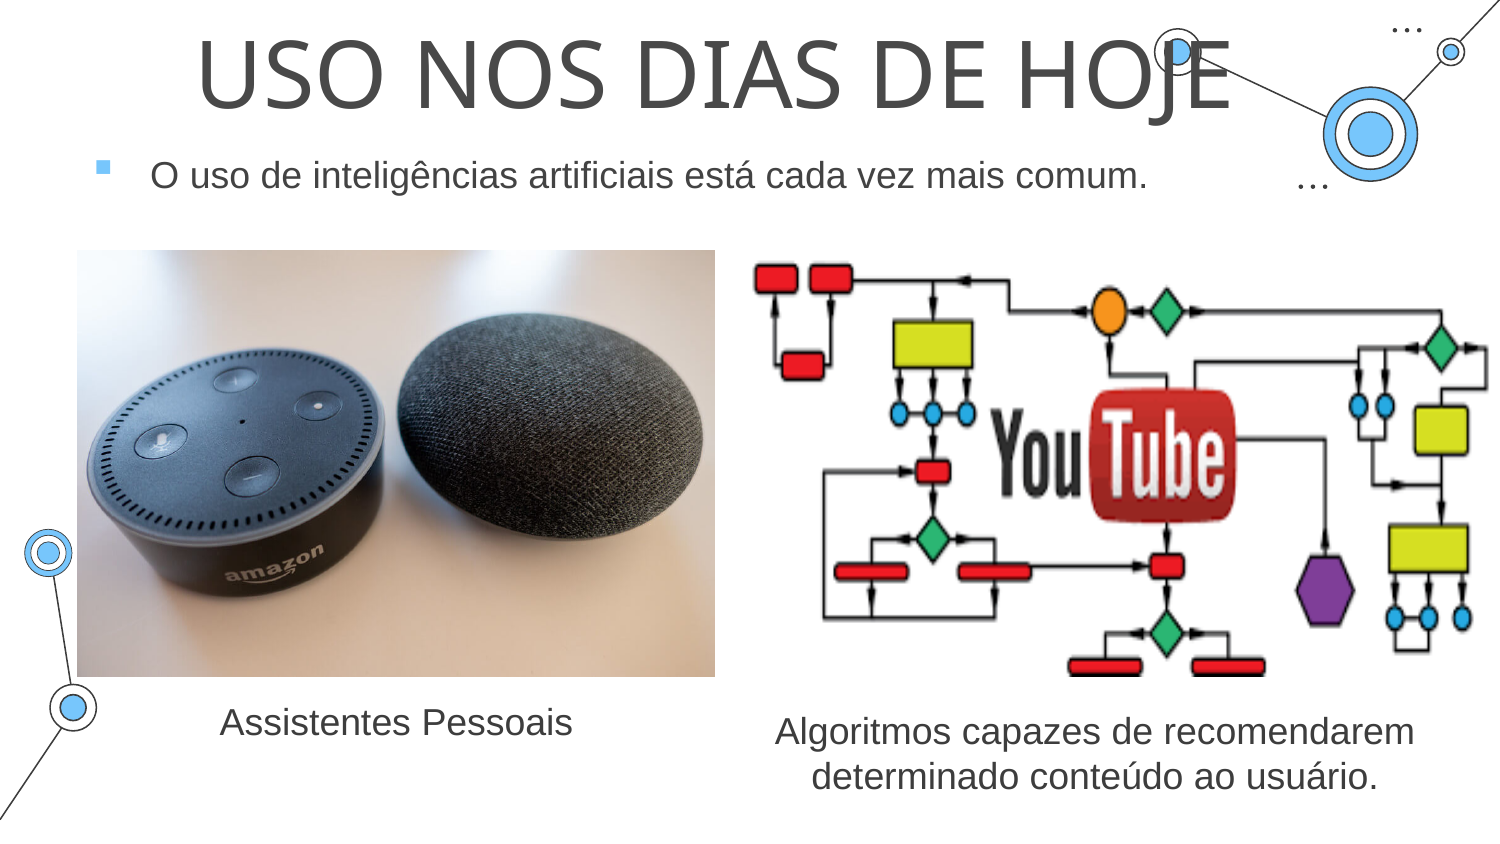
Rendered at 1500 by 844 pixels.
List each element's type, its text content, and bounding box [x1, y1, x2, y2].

title USO NOS DIAS DE HOJE [120, 0, 1310, 122]
text_box Algoritmos capazes de recomendarem determinado conteúdo ao usuário. [725, 699, 1465, 805]
text_box O uso de inteligências artificiais está cada vez mais comum. [78, 143, 1285, 204]
text_box Assistentes Pessoais [78, 690, 715, 750]
picture [724, 250, 1500, 677]
picture [76, 250, 716, 677]
